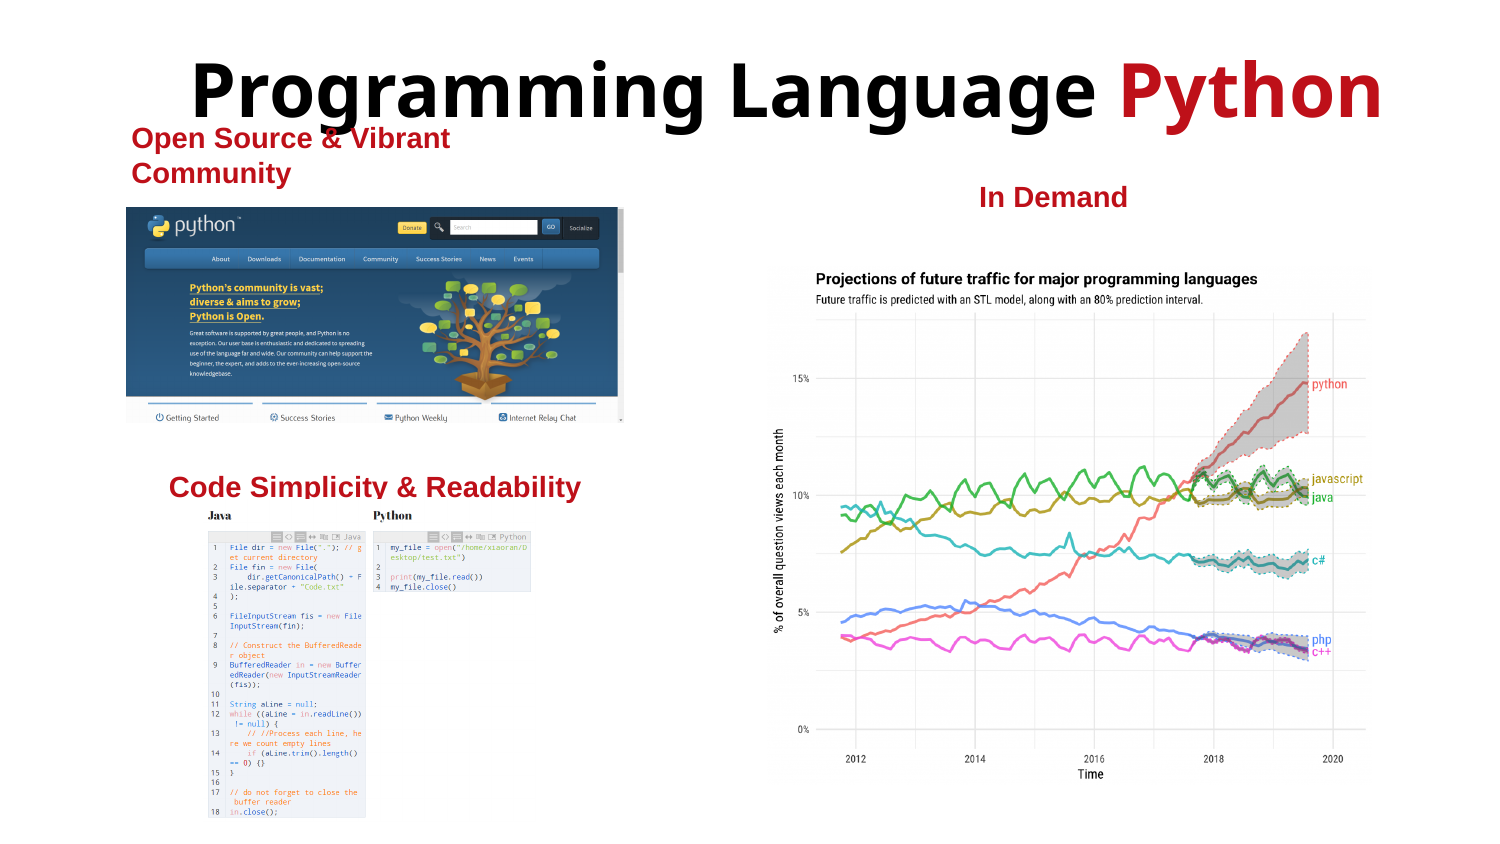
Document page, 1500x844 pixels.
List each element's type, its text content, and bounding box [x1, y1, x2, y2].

text_box Code Simplicity & Readability [153, 453, 611, 519]
picture [767, 265, 1373, 785]
text_box Open Source & Vibrant Community [116, 139, 634, 205]
picture [126, 207, 624, 424]
text_box Programming Language Python [147, 11, 1428, 164]
text_box In Demand [964, 164, 1176, 229]
picture [203, 499, 537, 822]
